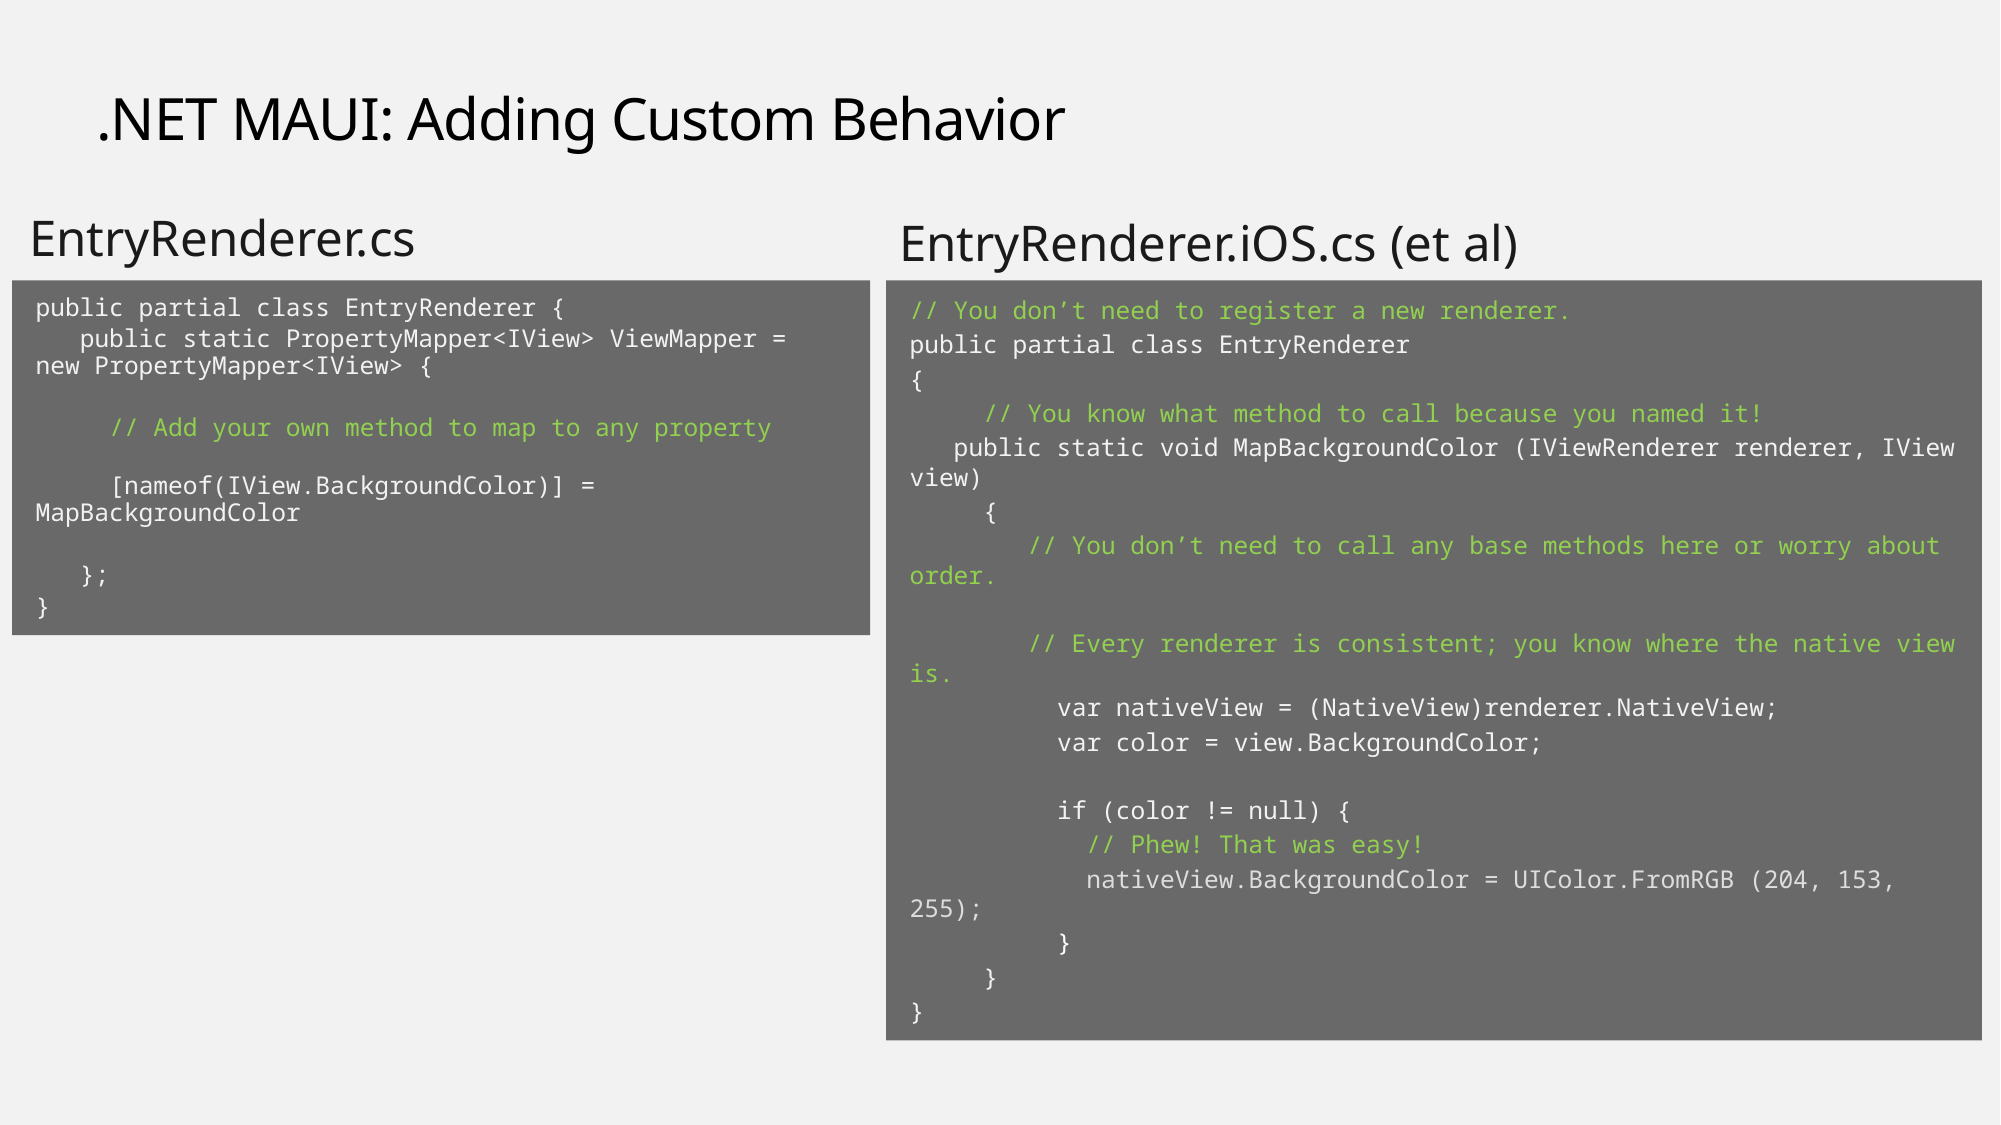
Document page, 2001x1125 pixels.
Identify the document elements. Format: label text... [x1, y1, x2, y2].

text_box EntryRenderer.iOS.cs (et al) [870, 195, 1623, 296]
text_box public partial class EntryRenderer { public static PropertyMapper<IView> ViewMapper = new PropertyMapper<IView> { // Add your own method to map to any property [nameof(IView.BackgroundColor)] = MapBackgroundColor }; } [12, 280, 871, 636]
title .NET MAUI: Adding Custom Behavior [96, 81, 1904, 153]
text_box EntryRenderer.cs [0, 191, 489, 292]
list // You don’t need to register a new renderer. public partial class EntryRenderer { // You know what method to call because you named it! public static void MapBackgroundColor (IViewRenderer renderer, IView view) { // You don’t need to call any base methods here or worry about order. // Every renderer is consistent; you know where the native view is. var nativeView = (NativeView)renderer.NativeView; var color = view.BackgroundColor; if (color != null) { // Phew! That was easy! nativeView.BackgroundColor = UIColor.FromRGB (204, 153, 255); } } } [886, 280, 1982, 1041]
